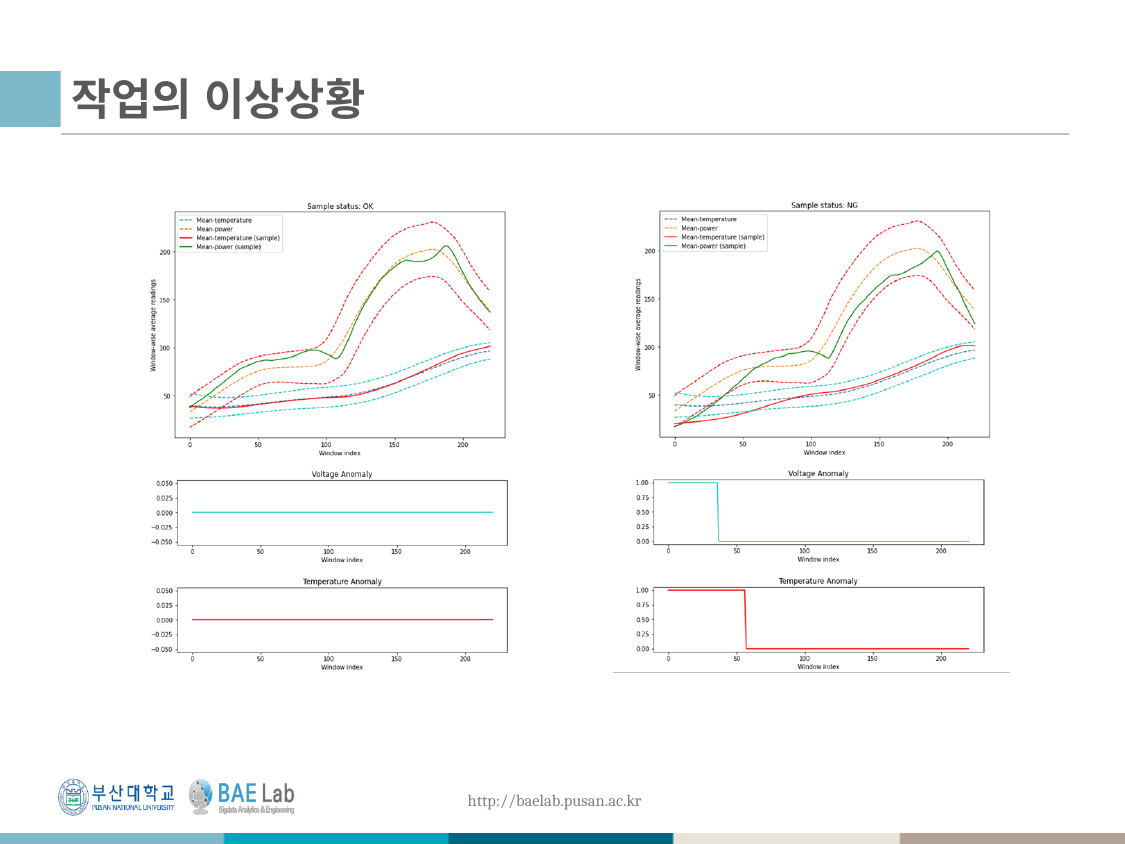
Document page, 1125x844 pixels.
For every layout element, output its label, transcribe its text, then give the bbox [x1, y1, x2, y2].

title 작업의 이상상황 [56, 71, 1069, 125]
picture [55, 775, 175, 819]
picture [137, 196, 1010, 675]
picture [0, 833, 448, 844]
picture [186, 776, 300, 816]
picture [673, 833, 1125, 844]
